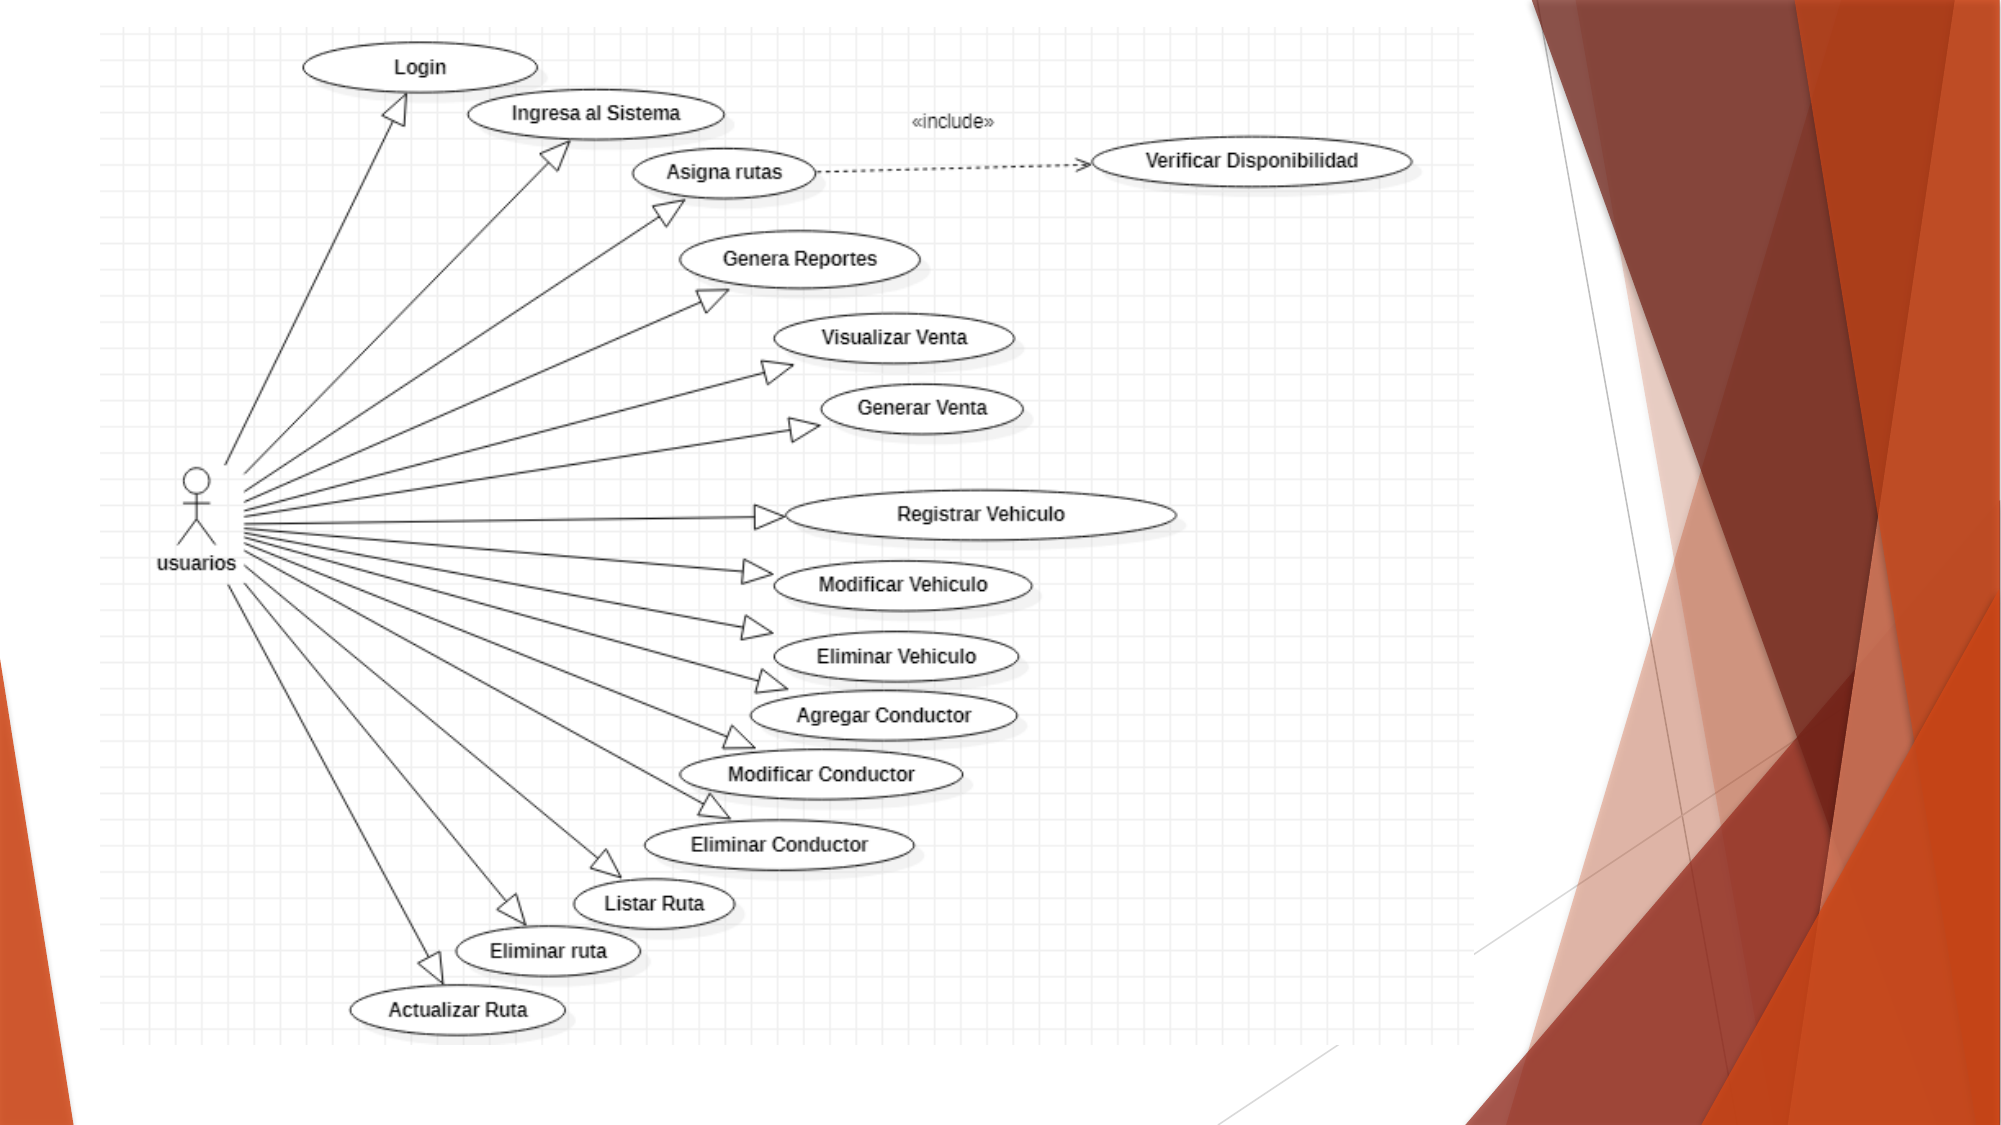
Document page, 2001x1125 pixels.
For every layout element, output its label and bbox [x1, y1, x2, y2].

list [100, 27, 1475, 1046]
